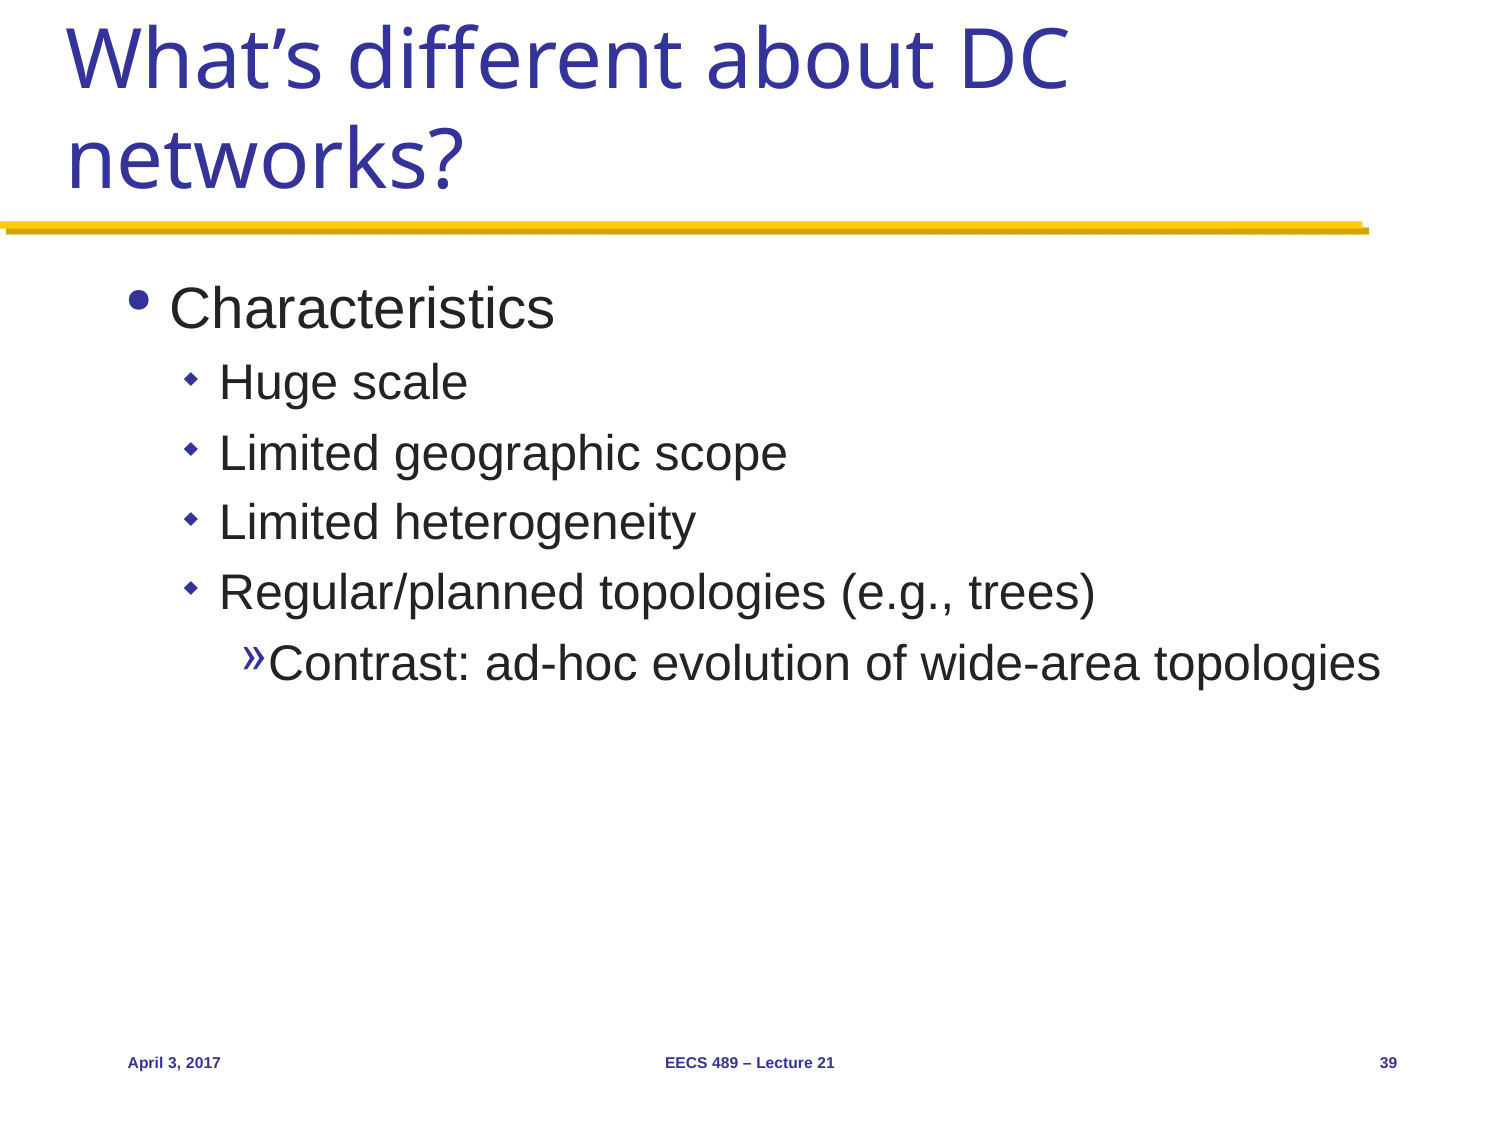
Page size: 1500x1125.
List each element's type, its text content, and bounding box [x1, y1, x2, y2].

footer EECS 489 – Lecture 21 [512, 1024, 988, 1101]
slide_number 39 [1312, 1024, 1413, 1101]
title What’s different about DC networks? [49, 24, 1451, 213]
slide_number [112, 1024, 426, 1101]
list Characteristics Huge scale Limited geographic scope Limited heterogeneity Regular/planned topologies (e.g., trees) Contrast: ad-hoc evolution of wide-area topologies [112, 262, 1413, 988]
